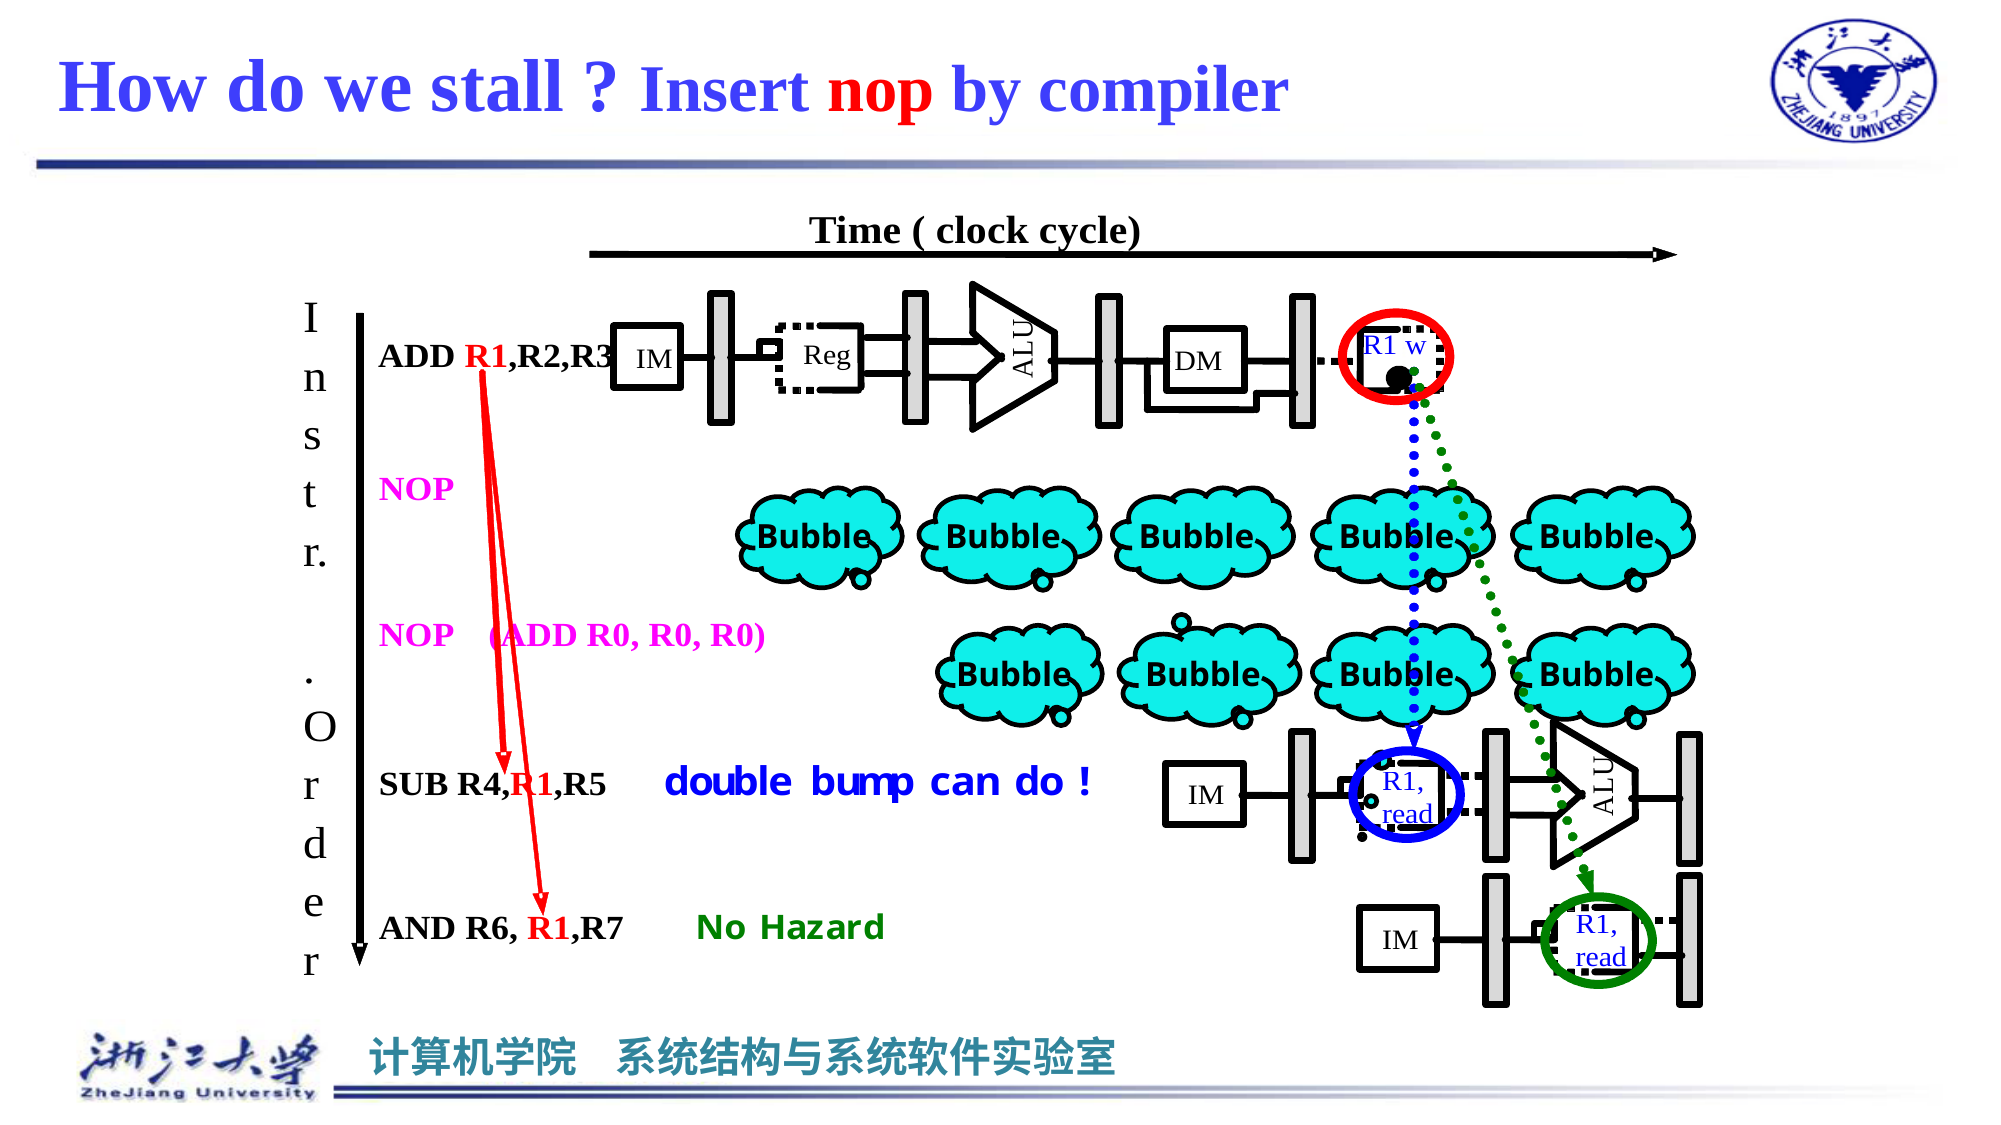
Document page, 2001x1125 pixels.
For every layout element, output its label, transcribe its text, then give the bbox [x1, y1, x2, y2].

title How do we stall ? Insert nop by compiler [43, 19, 1538, 145]
picture [9, 0, 1991, 1125]
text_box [302, 196, 1704, 1009]
